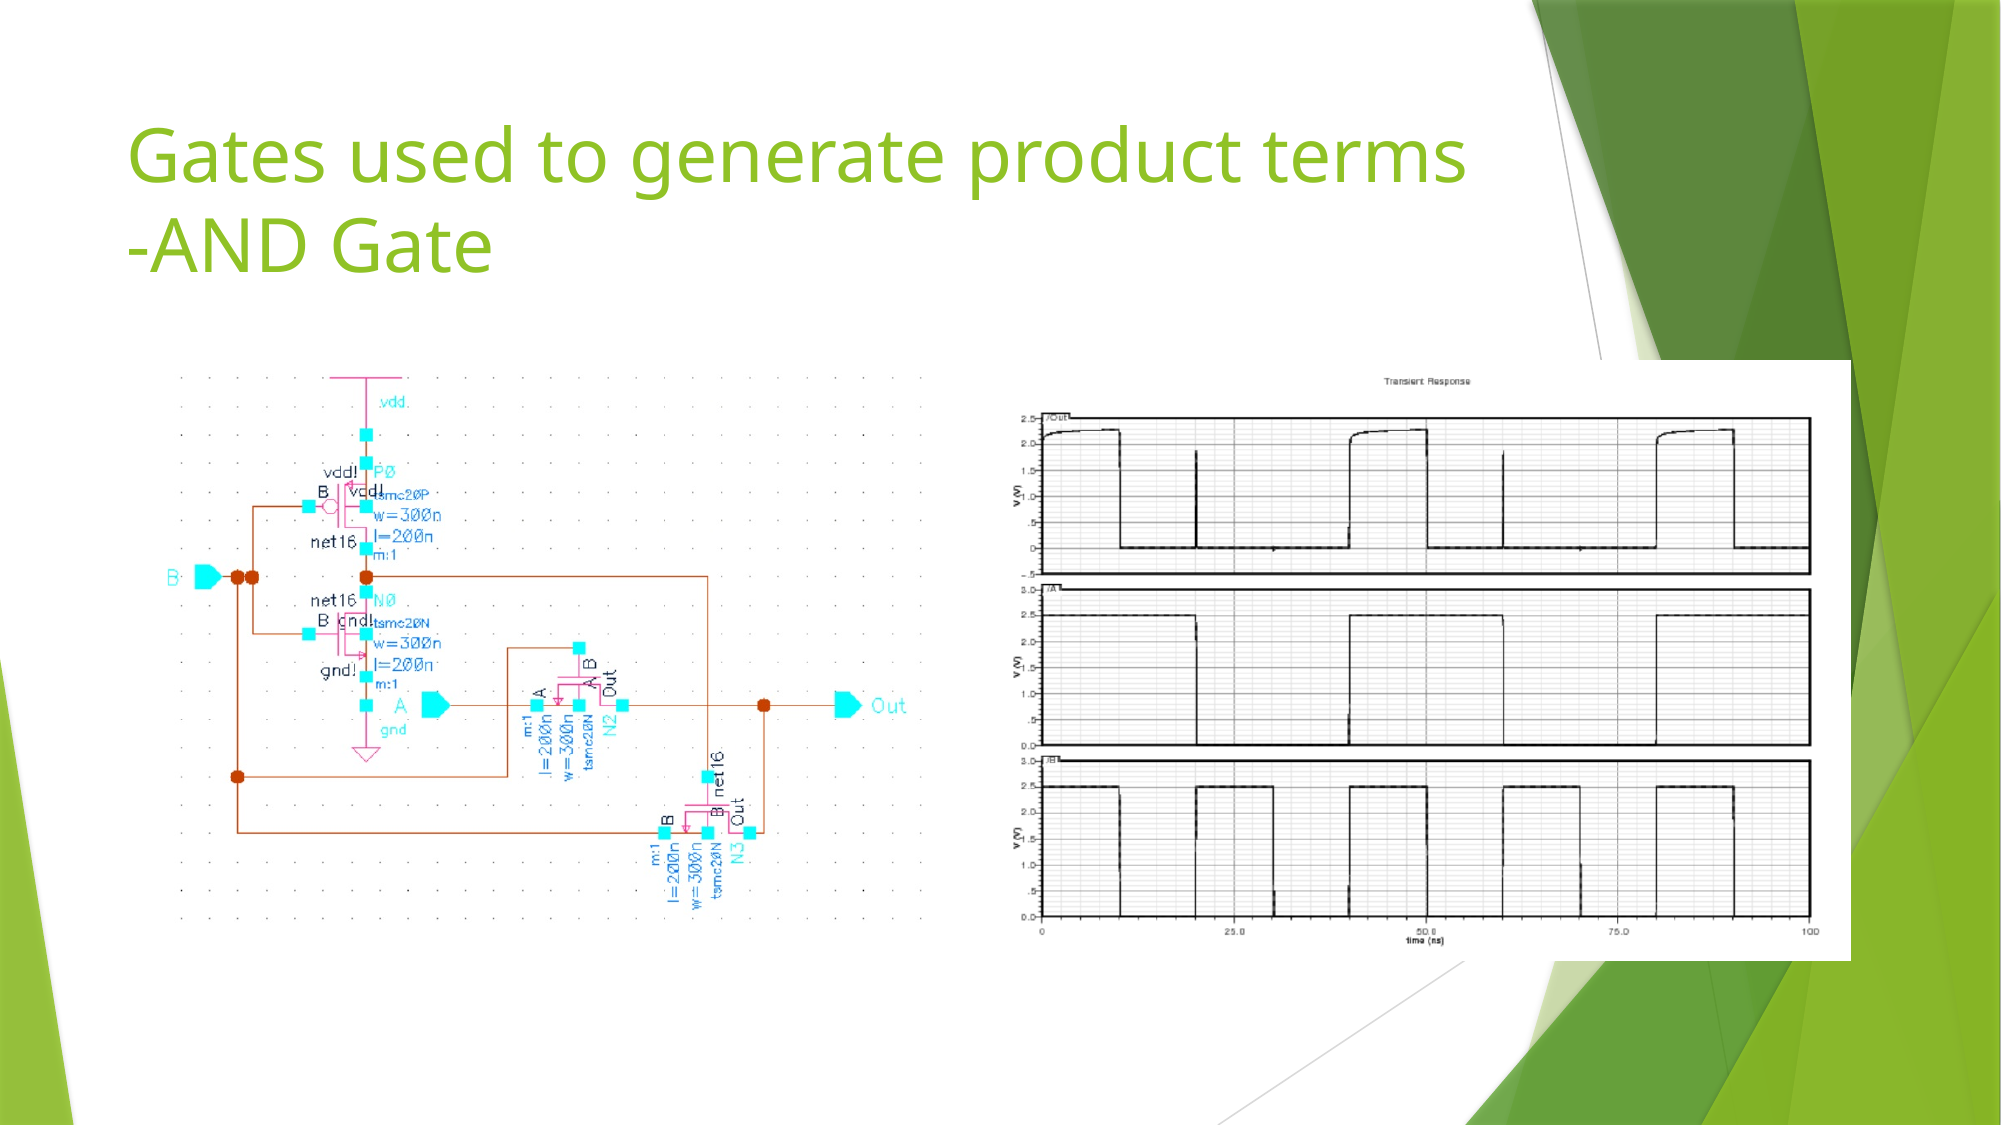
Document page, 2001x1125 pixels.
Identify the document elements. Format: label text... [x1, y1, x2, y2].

title Gates used to generate product terms -AND Gate [111, 99, 1522, 317]
picture [998, 360, 1852, 961]
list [153, 359, 922, 998]
